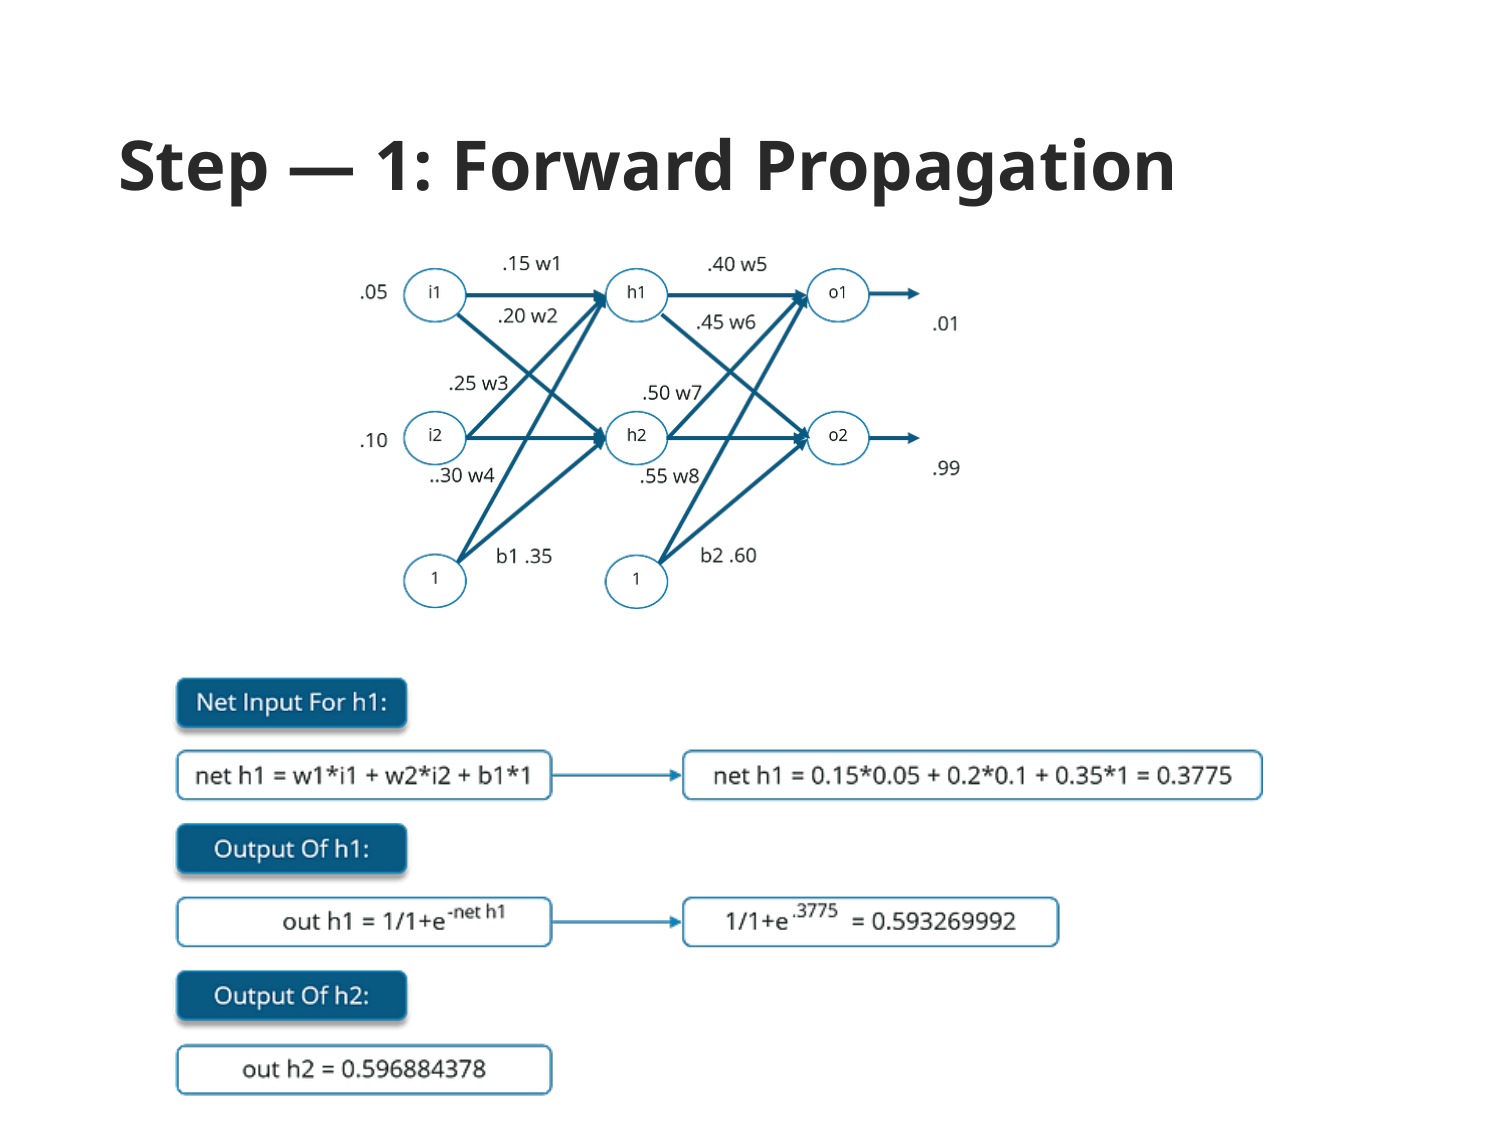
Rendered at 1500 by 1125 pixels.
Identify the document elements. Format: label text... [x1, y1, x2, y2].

picture [308, 245, 1012, 609]
title Step — 1: Forward Propagation [103, 59, 1397, 278]
picture [168, 675, 1263, 1099]
